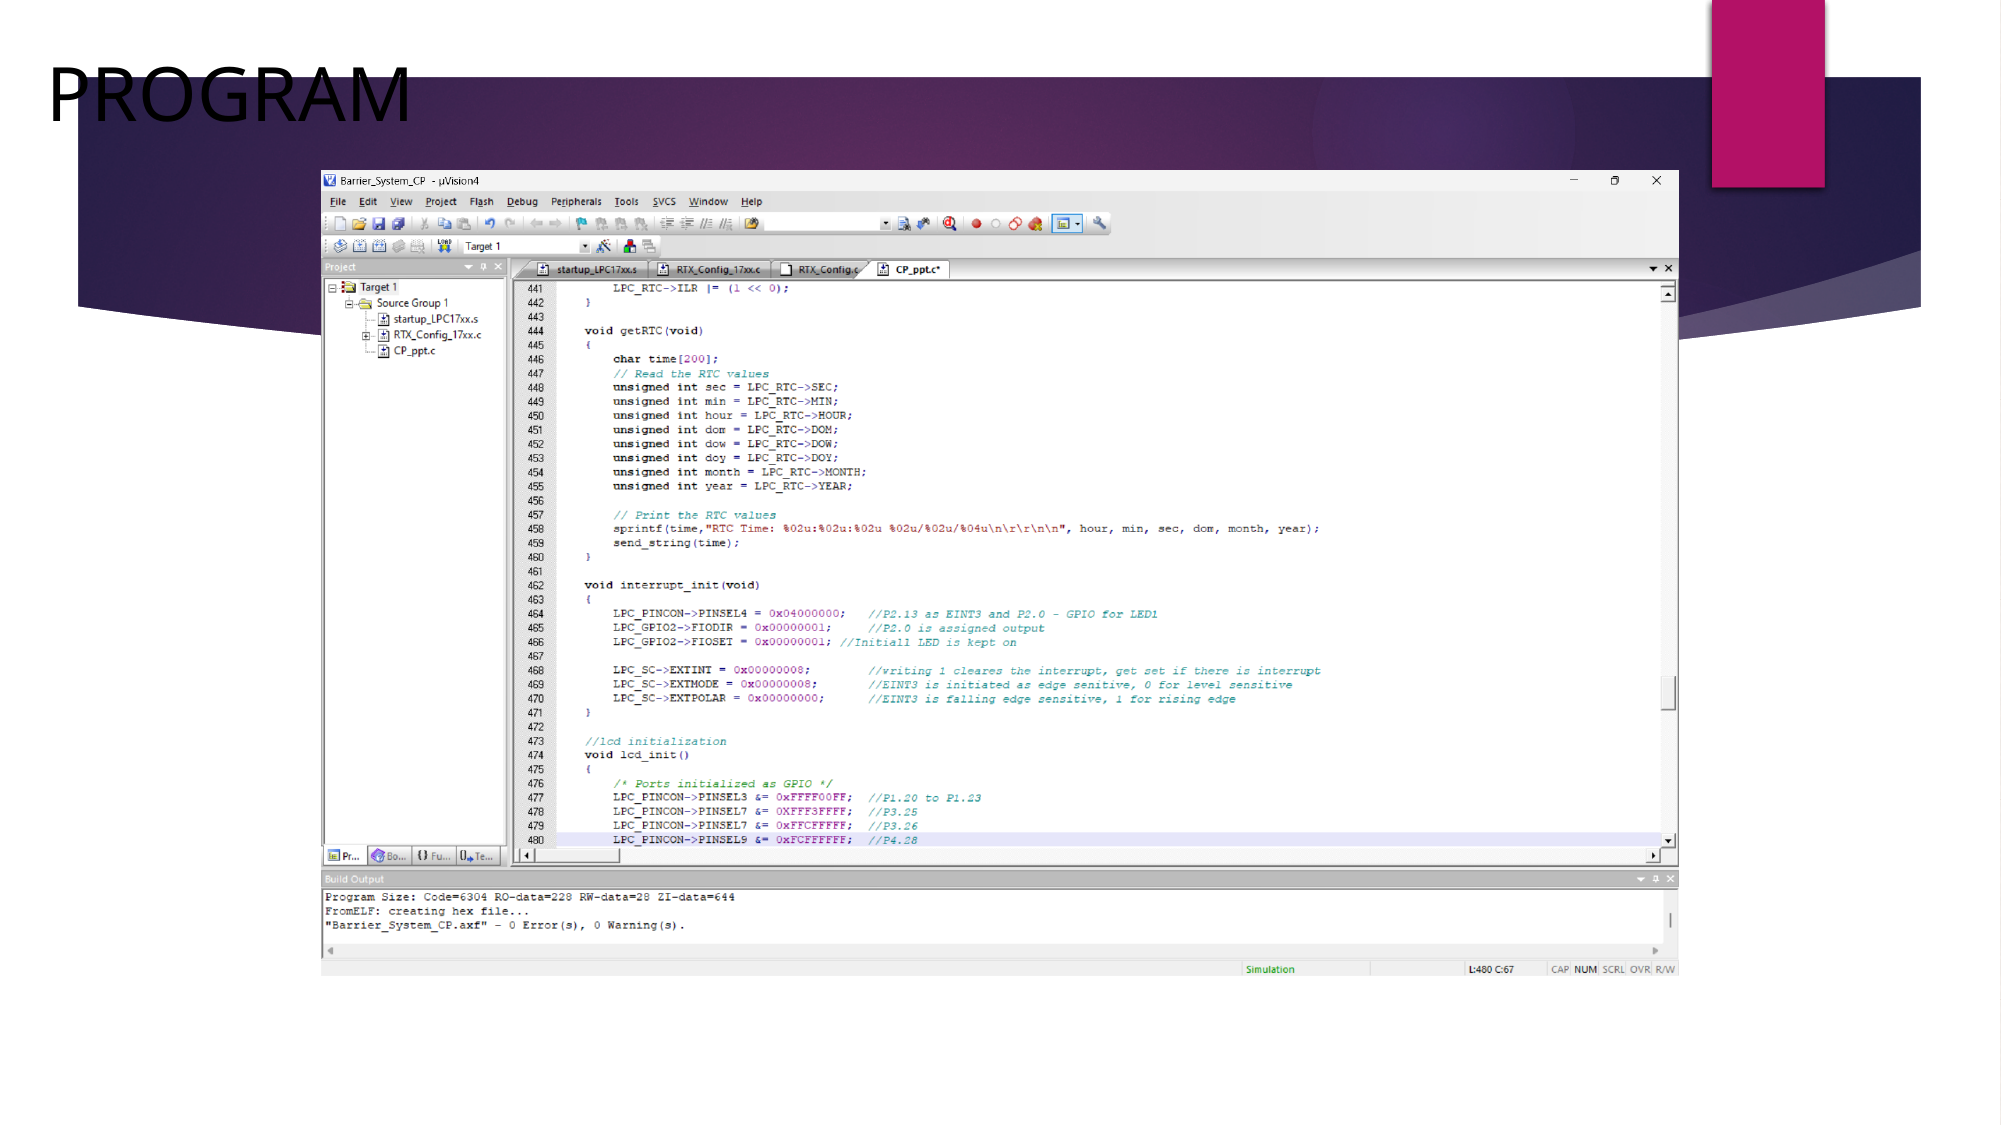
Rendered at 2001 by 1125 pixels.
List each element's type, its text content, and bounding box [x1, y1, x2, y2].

picture [321, 169, 1679, 976]
text_box PROGRAM [31, 33, 1469, 150]
